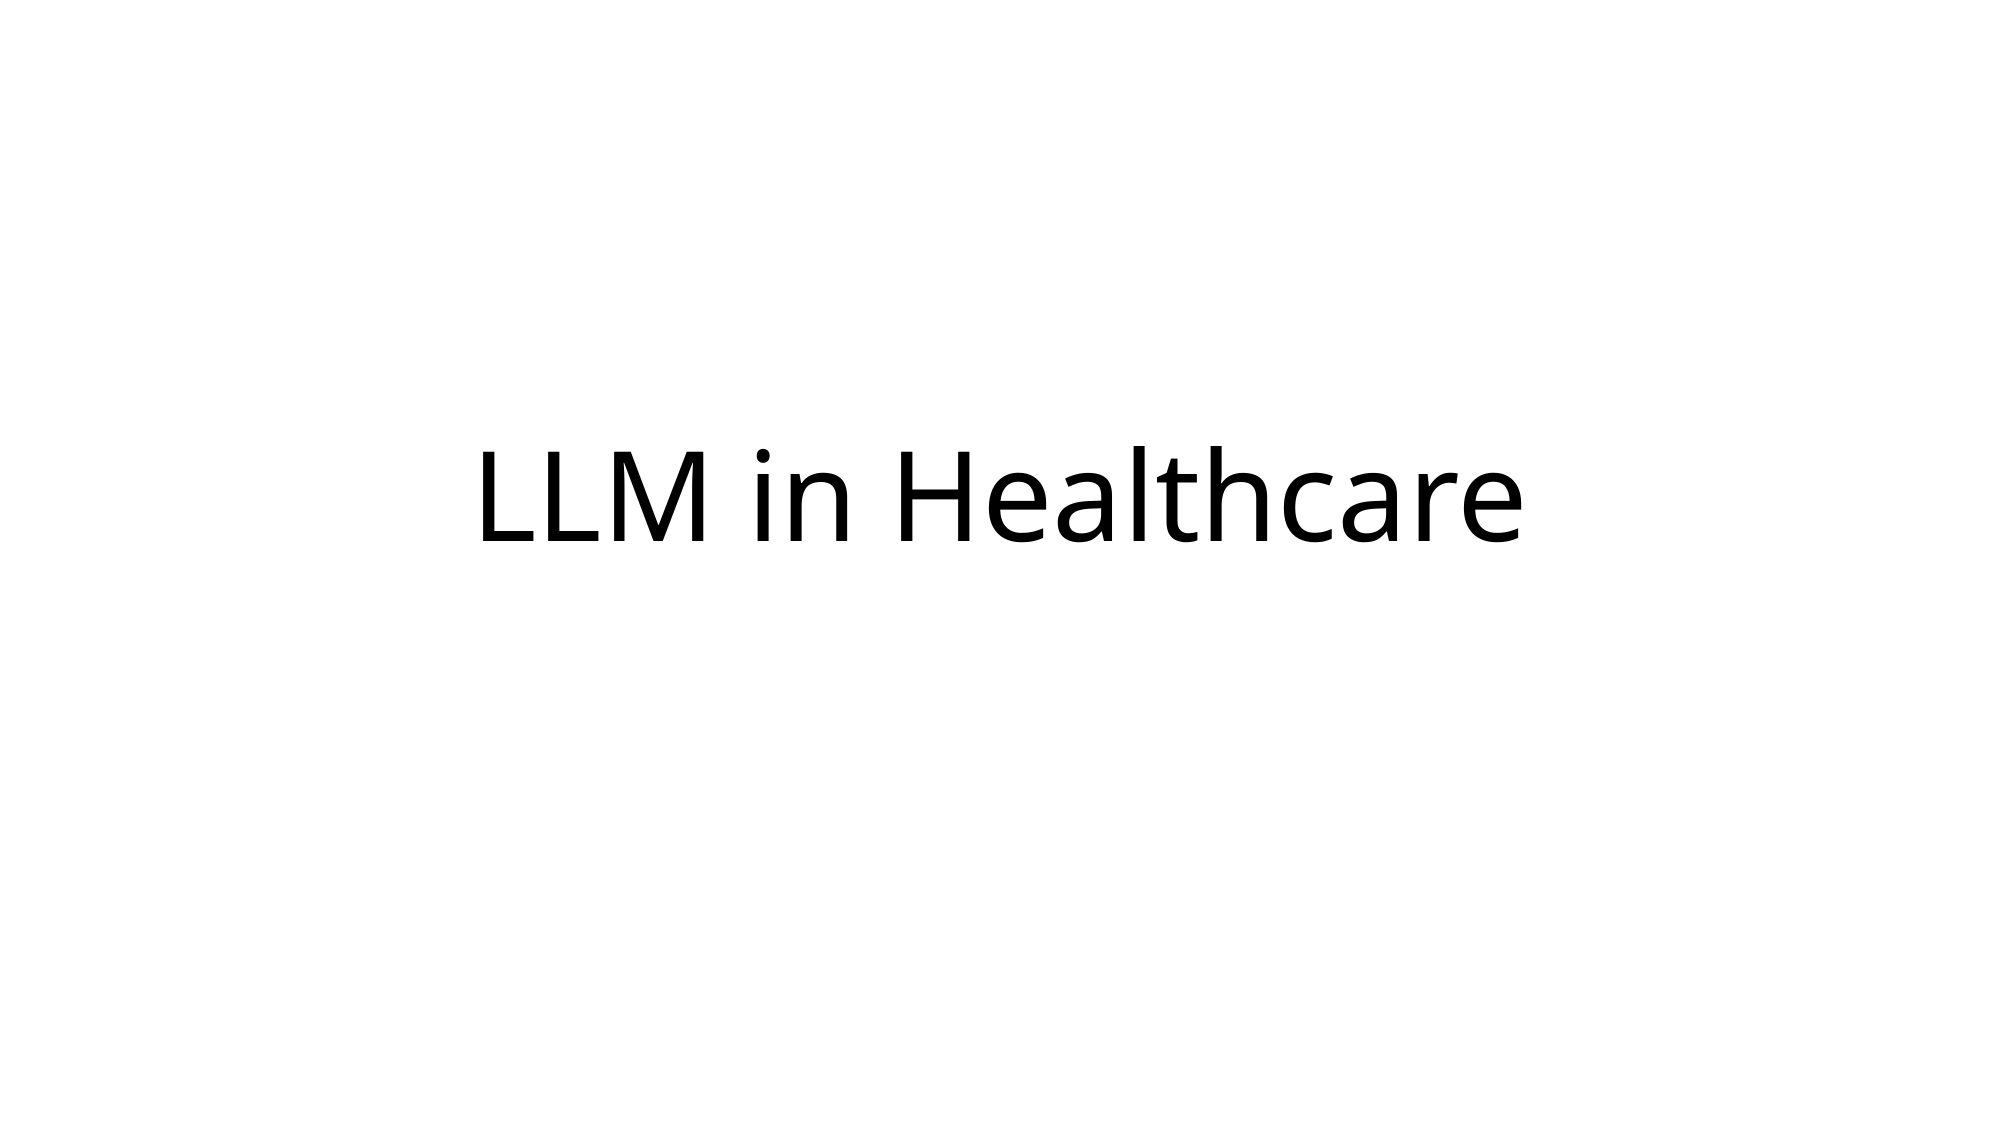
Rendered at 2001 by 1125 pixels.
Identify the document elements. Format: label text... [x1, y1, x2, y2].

title LLM in Healthcare [249, 184, 1750, 576]
